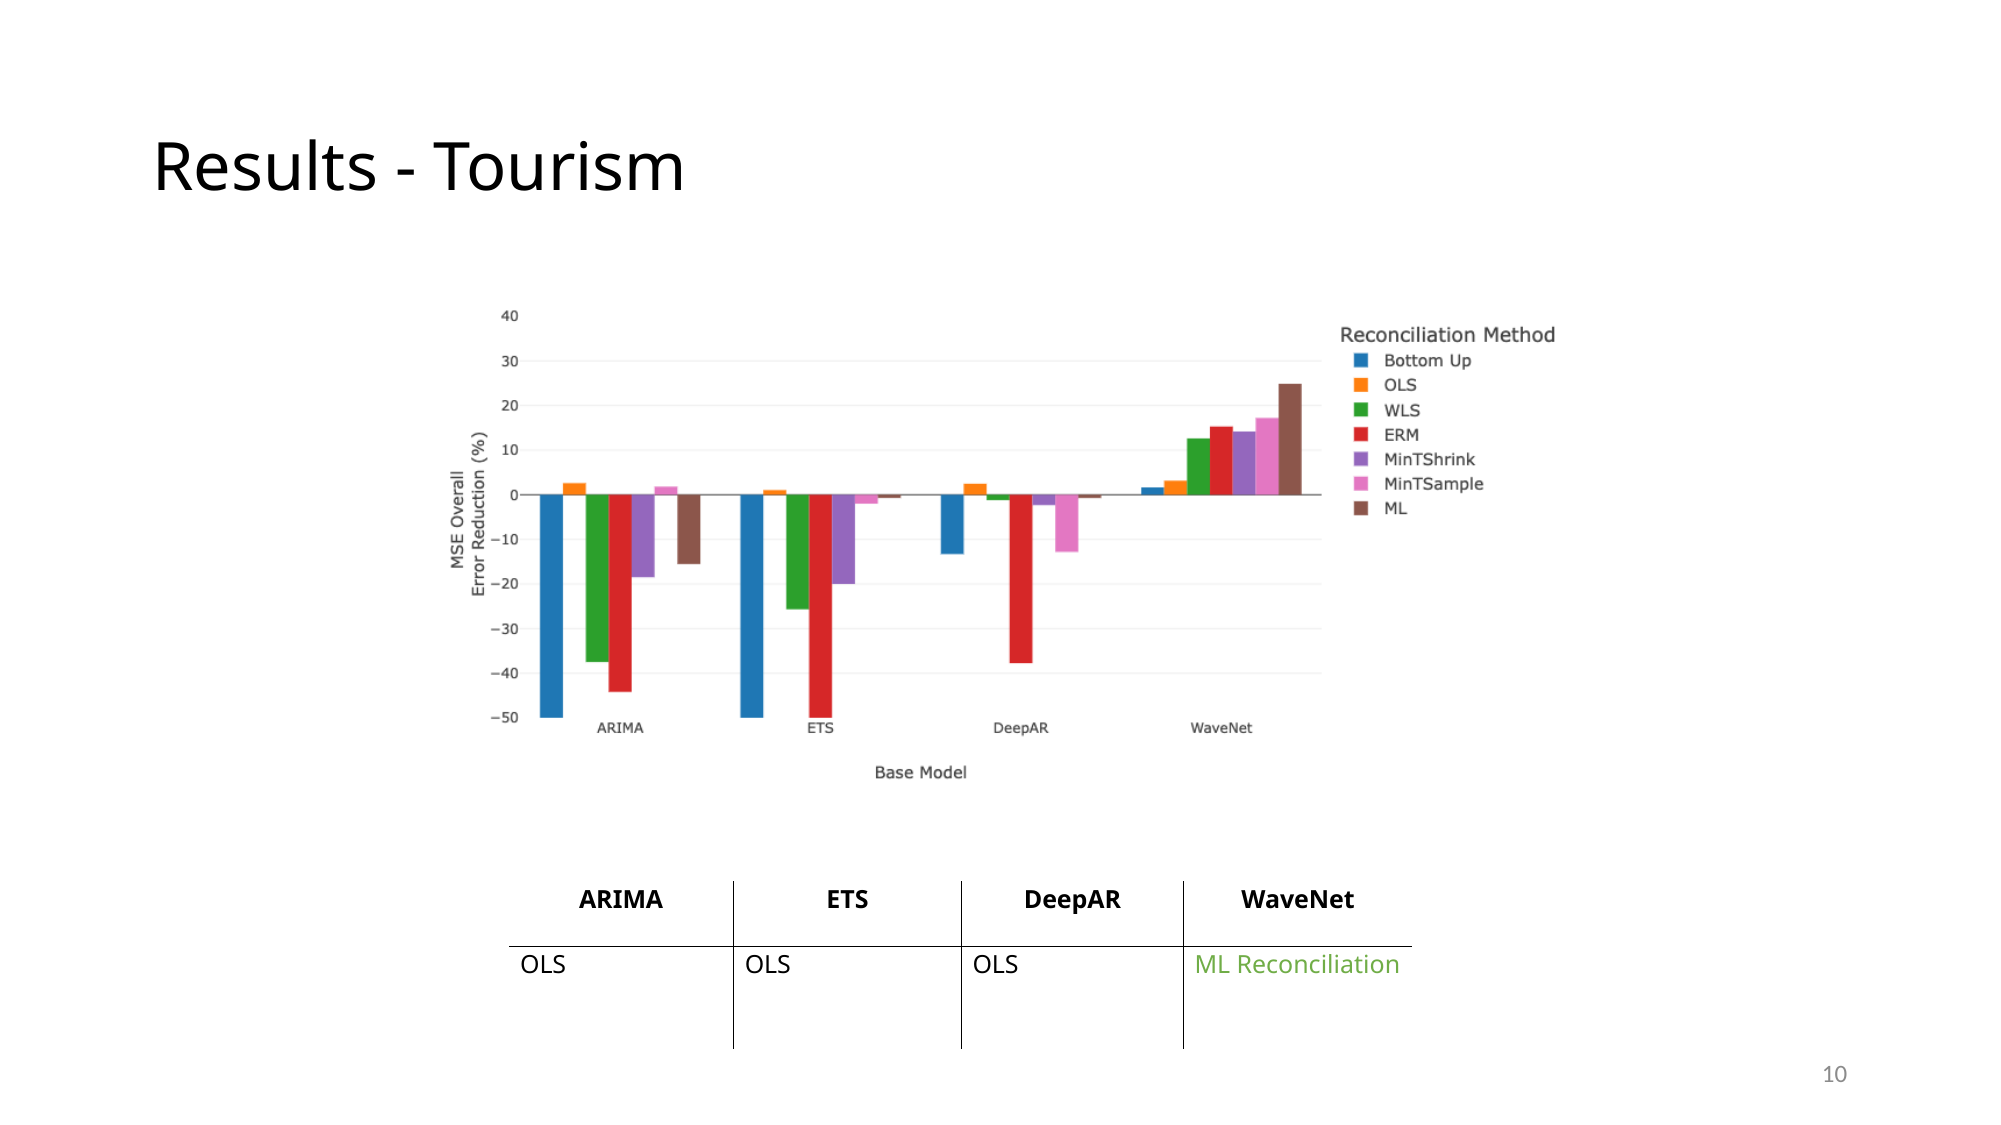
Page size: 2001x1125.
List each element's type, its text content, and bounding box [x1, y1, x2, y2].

table_header ETS [734, 881, 961, 946]
table_cell OLS [509, 947, 733, 1049]
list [427, 200, 1573, 811]
title Results - Tourism [137, 59, 1863, 278]
table_header WaveNet [1184, 881, 1412, 946]
slide_number 10 [1412, 1042, 1863, 1103]
table_header ARIMA [509, 881, 733, 946]
table_cell OLS [962, 947, 1183, 1049]
table_cell OLS [734, 947, 961, 1049]
table_cell ML Reconciliation [1184, 947, 1412, 1049]
table_header DeepAR [962, 881, 1183, 946]
